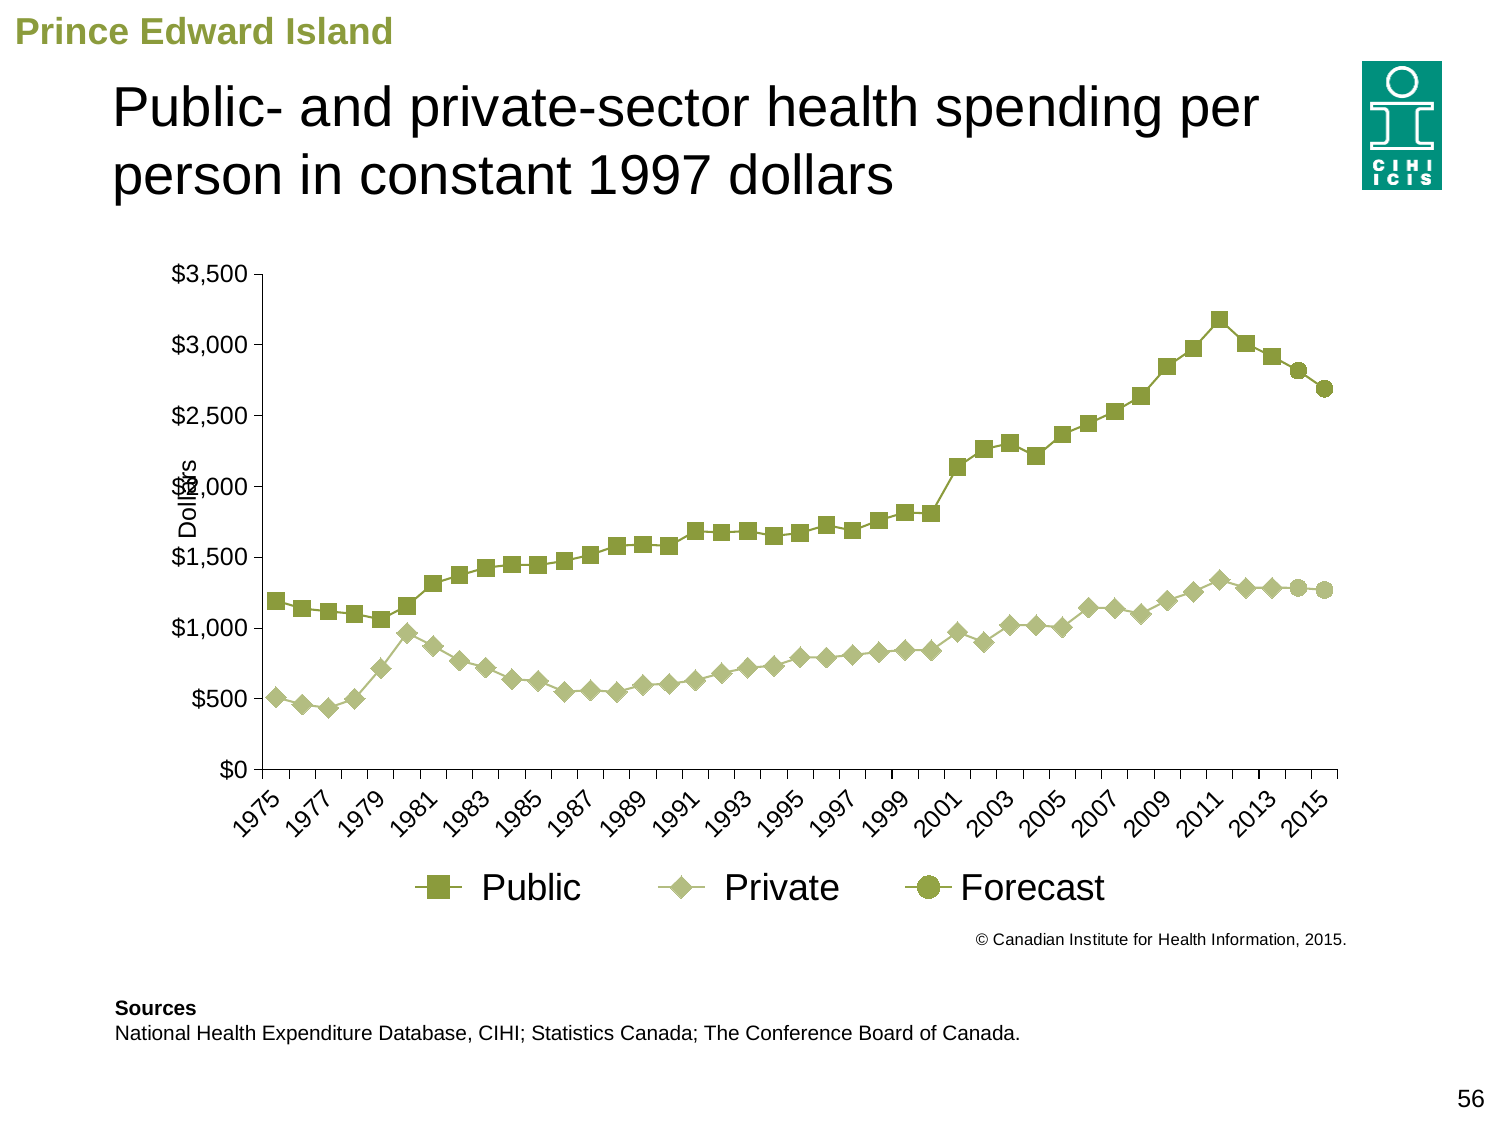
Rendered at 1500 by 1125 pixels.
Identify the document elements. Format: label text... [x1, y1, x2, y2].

text_box Prince Edward Island [0, 0, 614, 62]
picture [1362, 61, 1442, 190]
chart [112, 212, 1363, 951]
slide_number 56 [1337, 1074, 1500, 1125]
title Public- and private-sector health spending per person in constant 1997 dollars [97, 63, 1350, 213]
text_box Sources National Health Expenditure Database, CIHI; Statistics Canada; The Conference Board of Canada. [99, 987, 1225, 1053]
